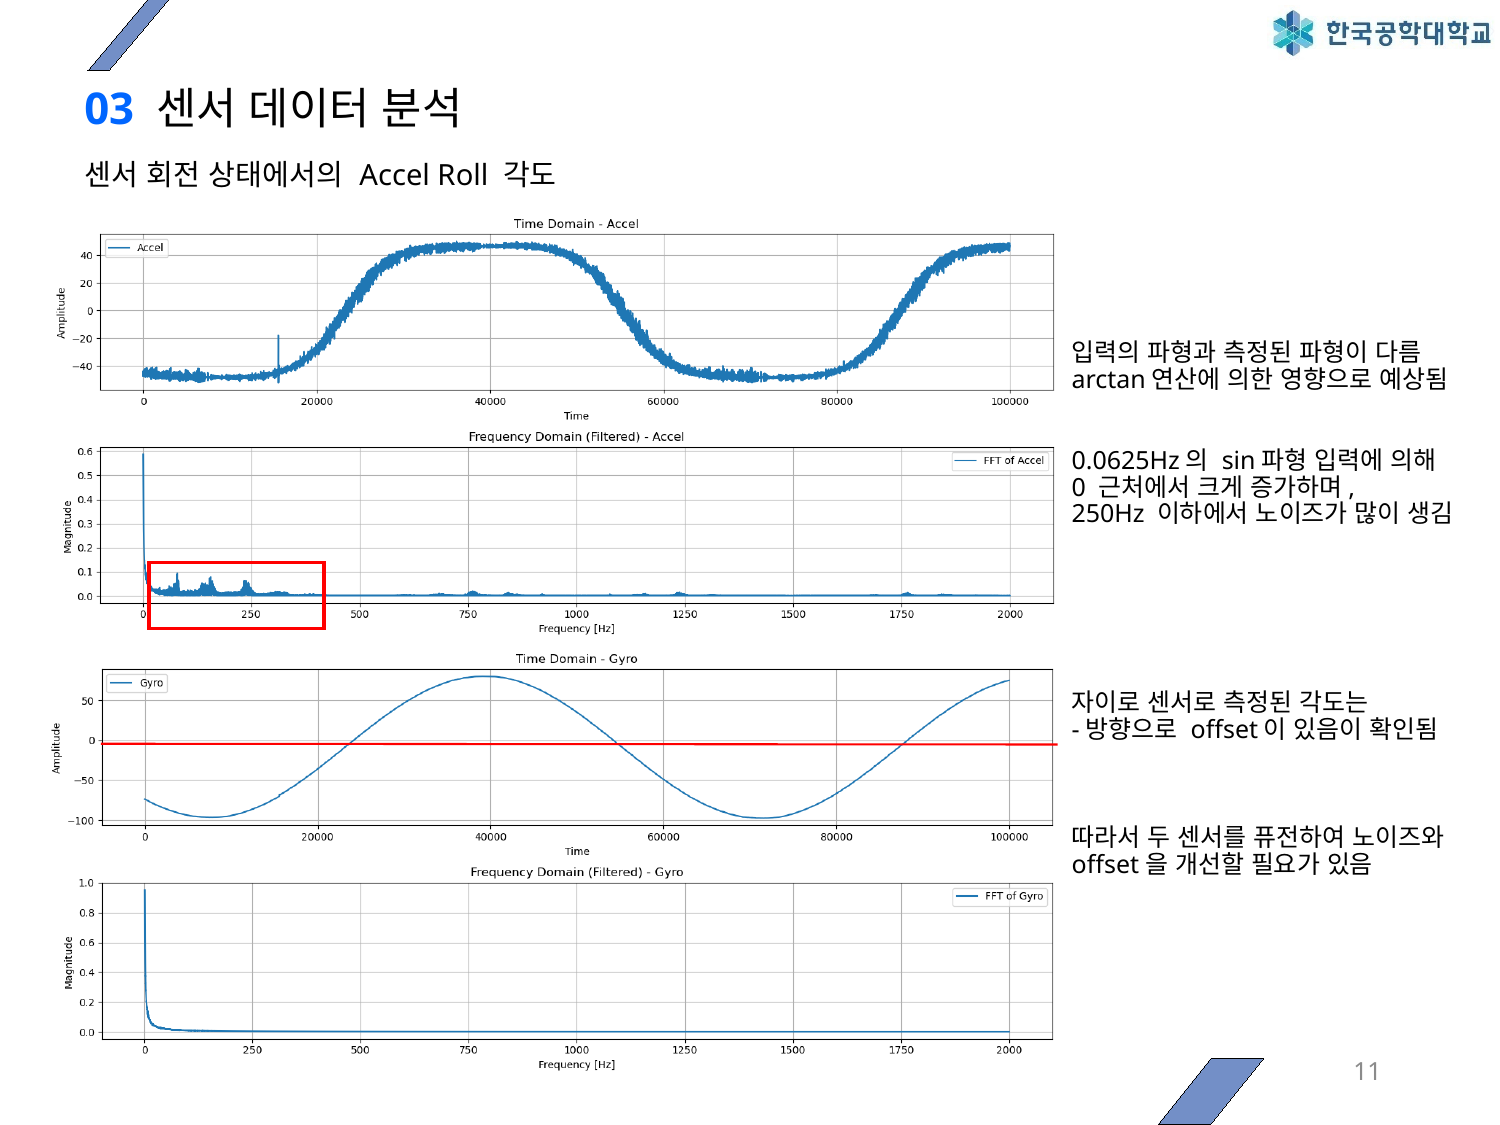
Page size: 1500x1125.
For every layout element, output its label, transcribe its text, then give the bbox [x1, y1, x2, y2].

text_box 입력의 파형과 측정된 파형이 다름 arctan연산에 의한 영향으로 예상됨 0.0625Hz의 sin파형 입력에 의해 0 근처에서 크게 증가하며, 250Hz 이하에서 노이즈가 많이 생김 자이로 센서로 측정된 각도는 -방향으로 offset이 있음이 확인됨 따라서 두 센서를 퓨전하여 노이즈와 offset을 개선할 필요가 있음 [1063, 332, 1500, 994]
title 03 센서 데이터 분석 [69, 78, 1420, 146]
slide_number 11 [1059, 1042, 1397, 1103]
picture [41, 208, 1064, 1081]
picture [1267, 5, 1495, 61]
list 센서 회전 상태에서의 Accel Roll 각도 [69, 152, 1420, 198]
